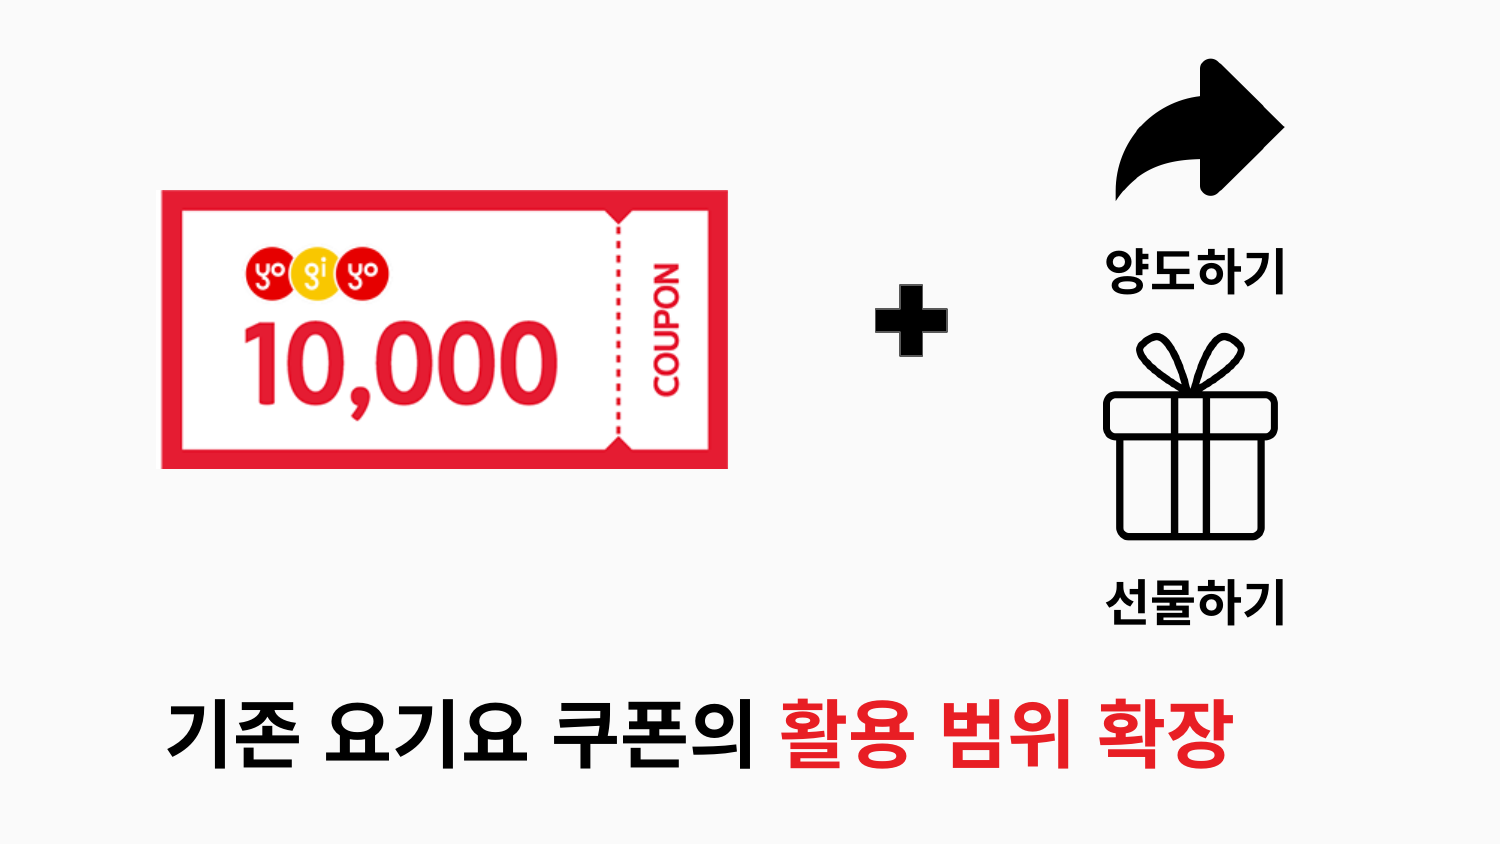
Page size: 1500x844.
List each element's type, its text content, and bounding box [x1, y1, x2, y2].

picture [1072, 323, 1304, 555]
text_box 선물하기 [1089, 556, 1310, 644]
text_box [875, 285, 947, 357]
picture [155, 190, 729, 469]
text_box 기존 요기요 쿠폰의 활용 범위 확장 [149, 672, 1351, 844]
picture [1072, 0, 1327, 254]
text_box 양도하기 [1089, 263, 1310, 313]
